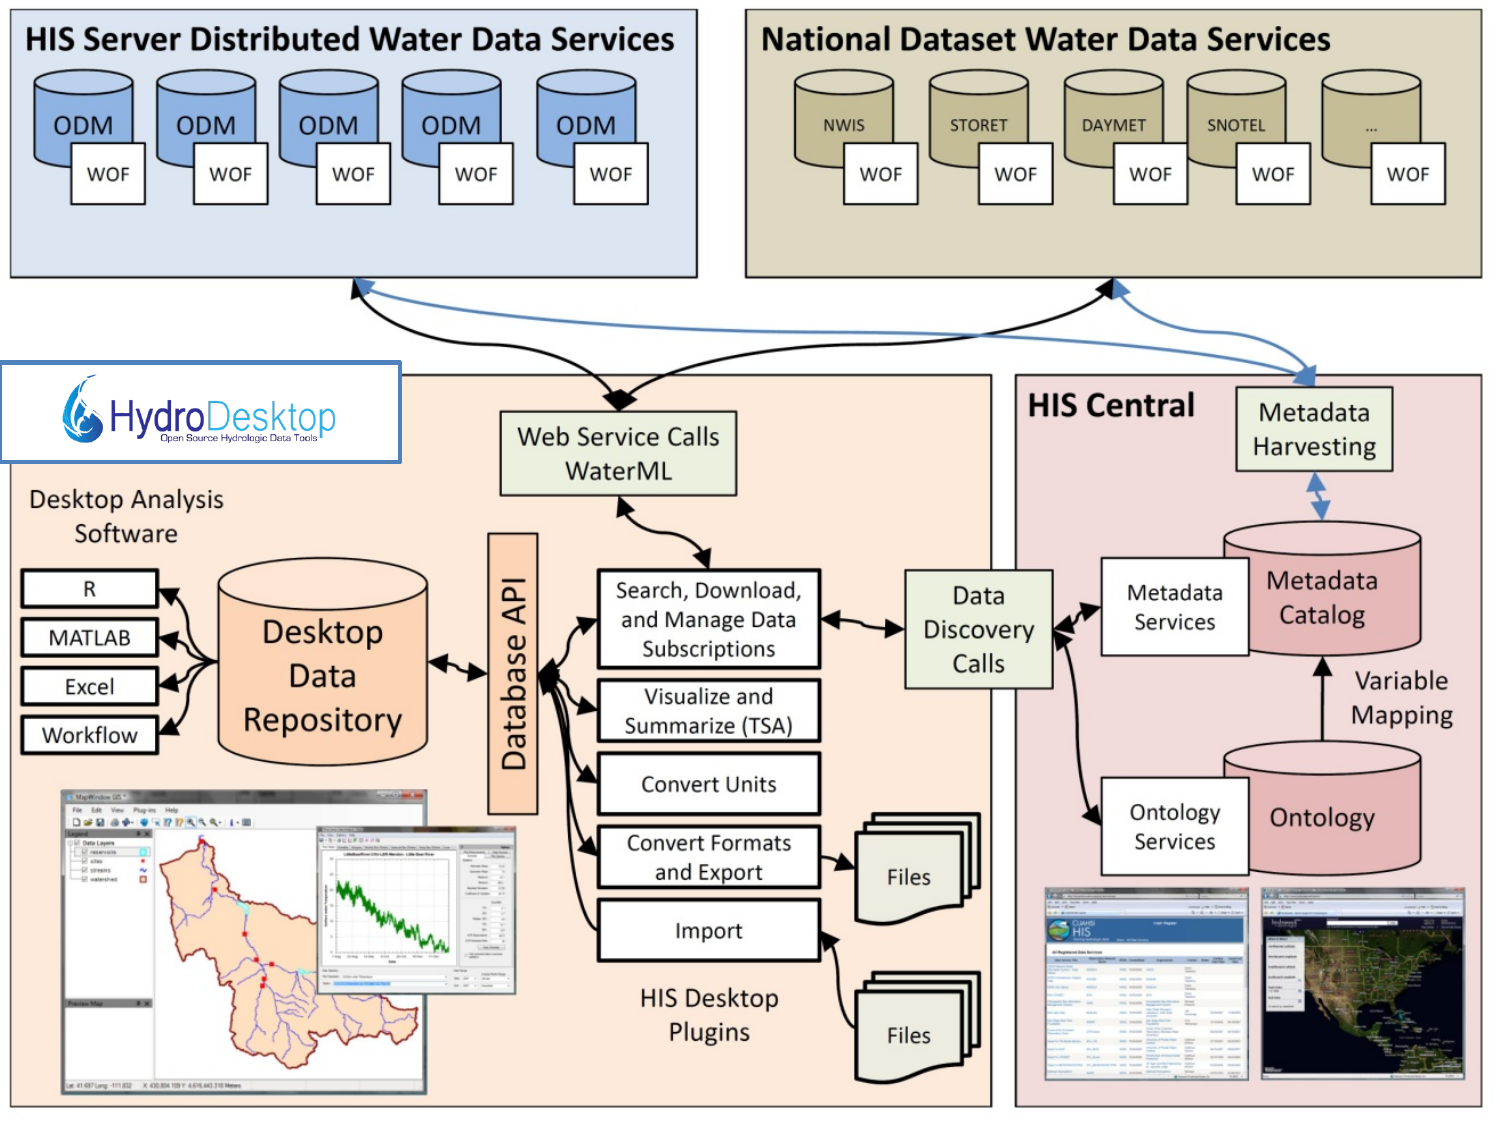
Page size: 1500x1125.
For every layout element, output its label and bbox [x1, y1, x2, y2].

text_box [0, 0, 1500, 1125]
